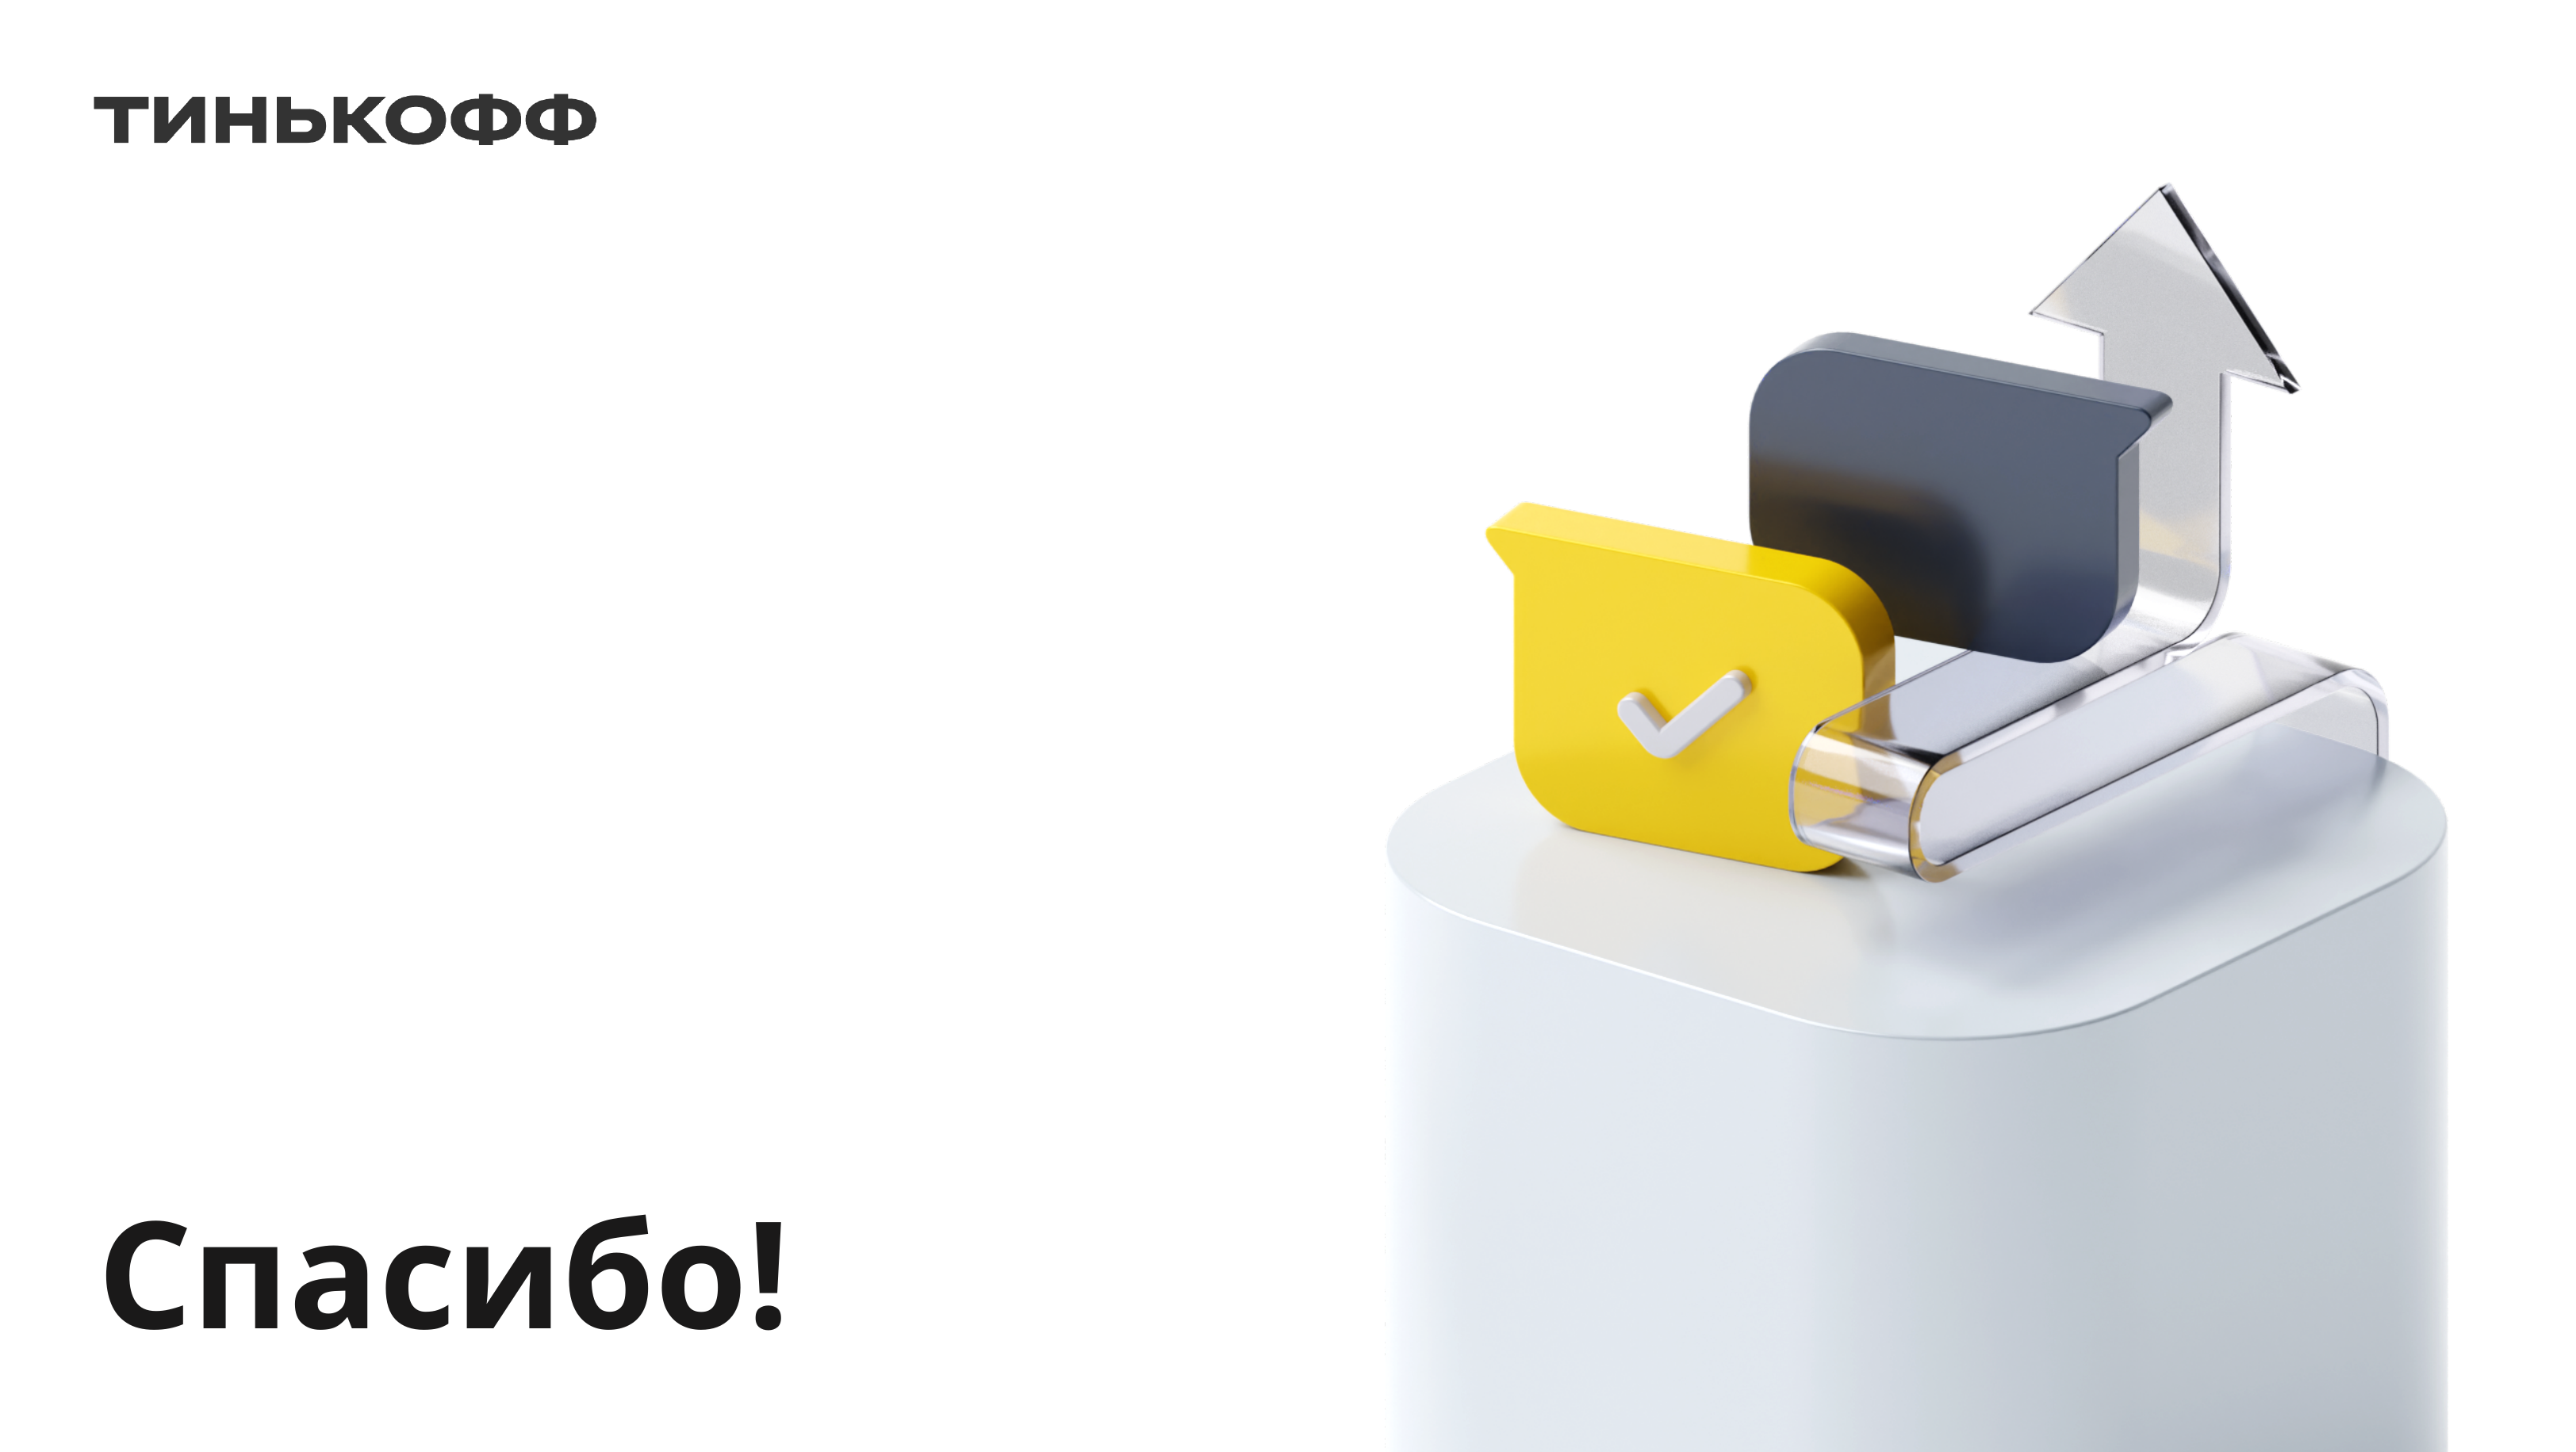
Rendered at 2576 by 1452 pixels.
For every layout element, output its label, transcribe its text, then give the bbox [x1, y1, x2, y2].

picture [1384, 182, 2449, 1452]
picture [33, 43, 654, 193]
title Спасибо! [96, 1182, 1167, 1358]
